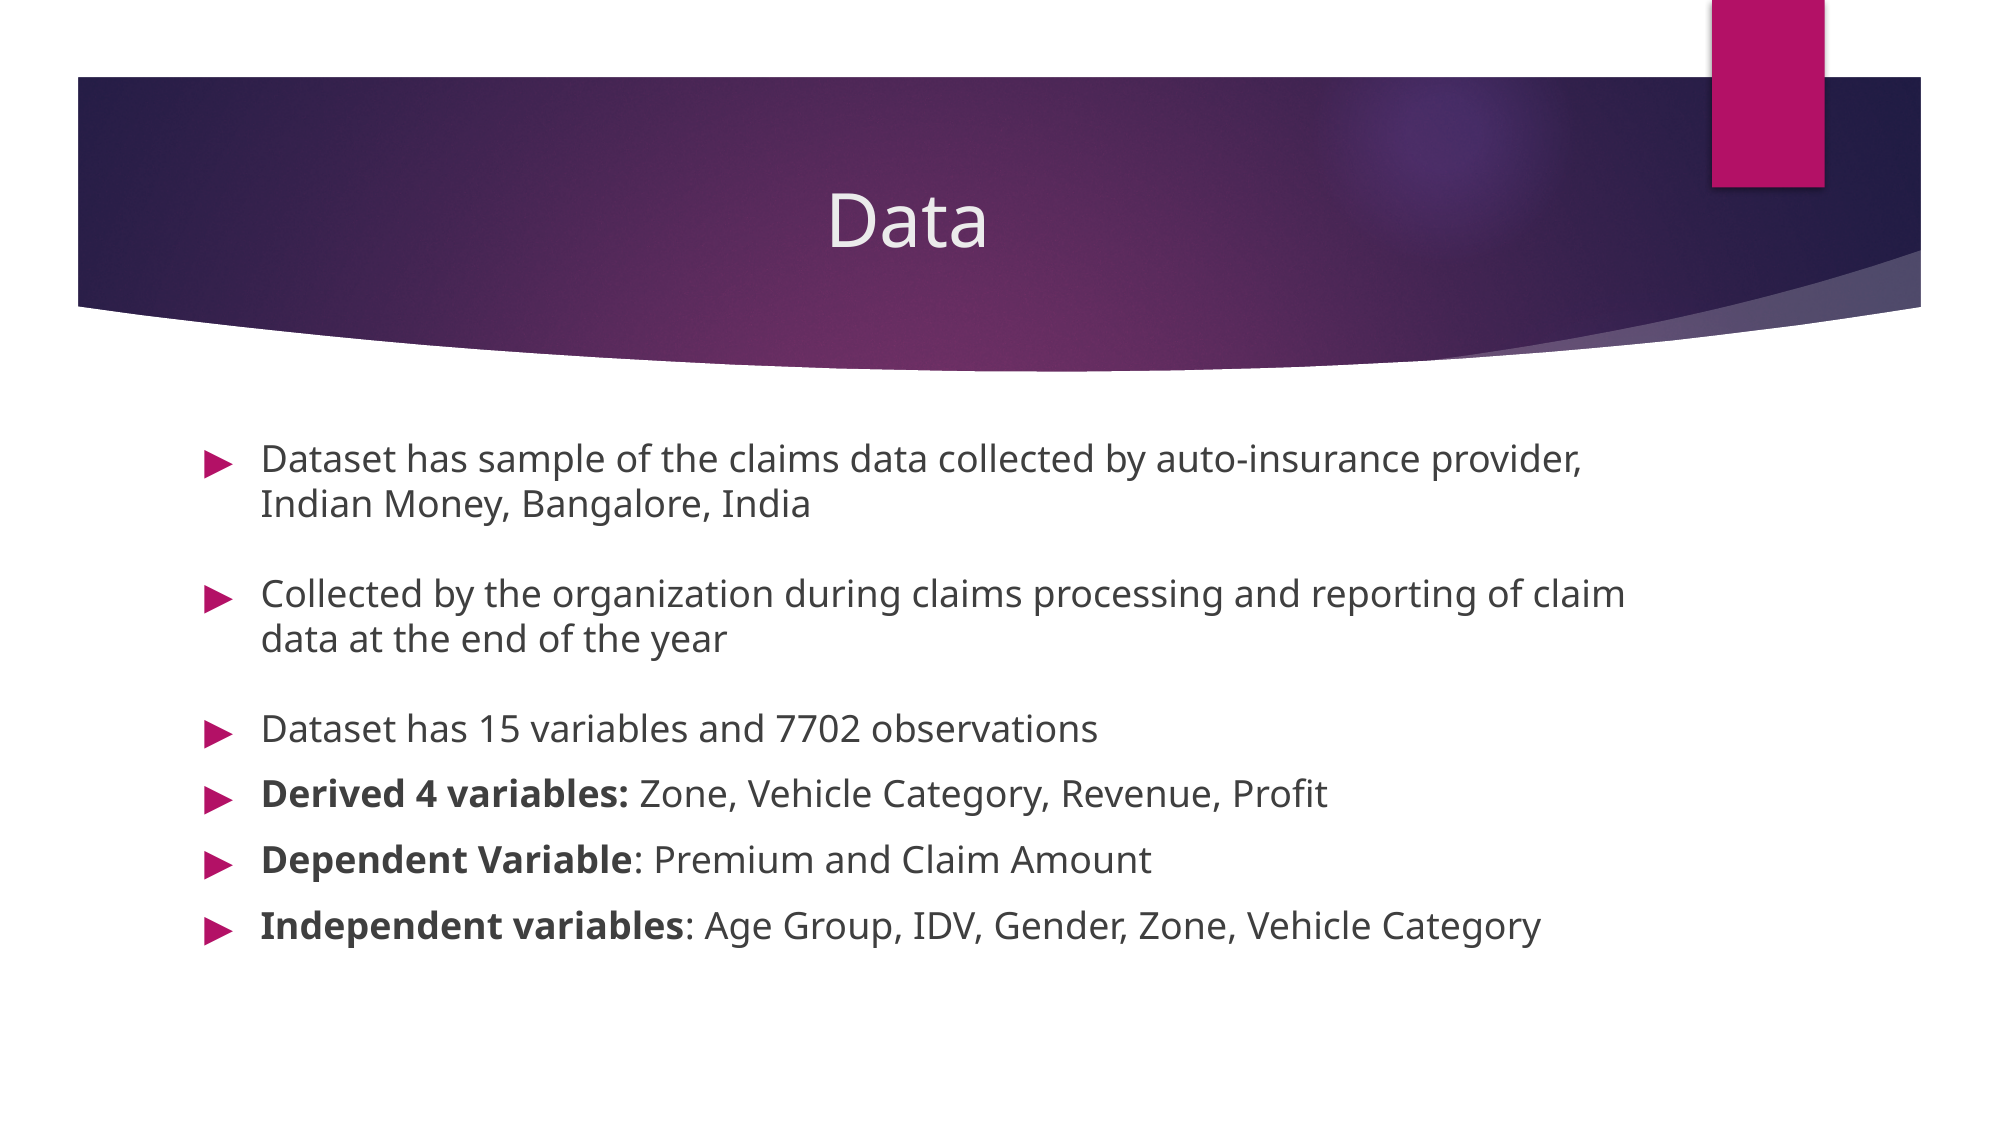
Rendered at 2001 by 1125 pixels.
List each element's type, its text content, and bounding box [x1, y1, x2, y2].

title Data [189, 159, 1627, 276]
picture [79, 78, 1920, 371]
list Dataset has sample of the claims data collected by auto-insurance provider, Indian Money, Bangalore, India Collected by the organization during claims processing and reporting of claim data at the end of the year Dataset has 15 variables and 7702 observations Derived 4 variables: Zone, Vehicle Category, Revenue, Profit Dependent Variable: Premium and Claim Amount Independent variables: Age Group, IDV, Gender, Zone, Vehicle Category [189, 427, 1654, 1024]
